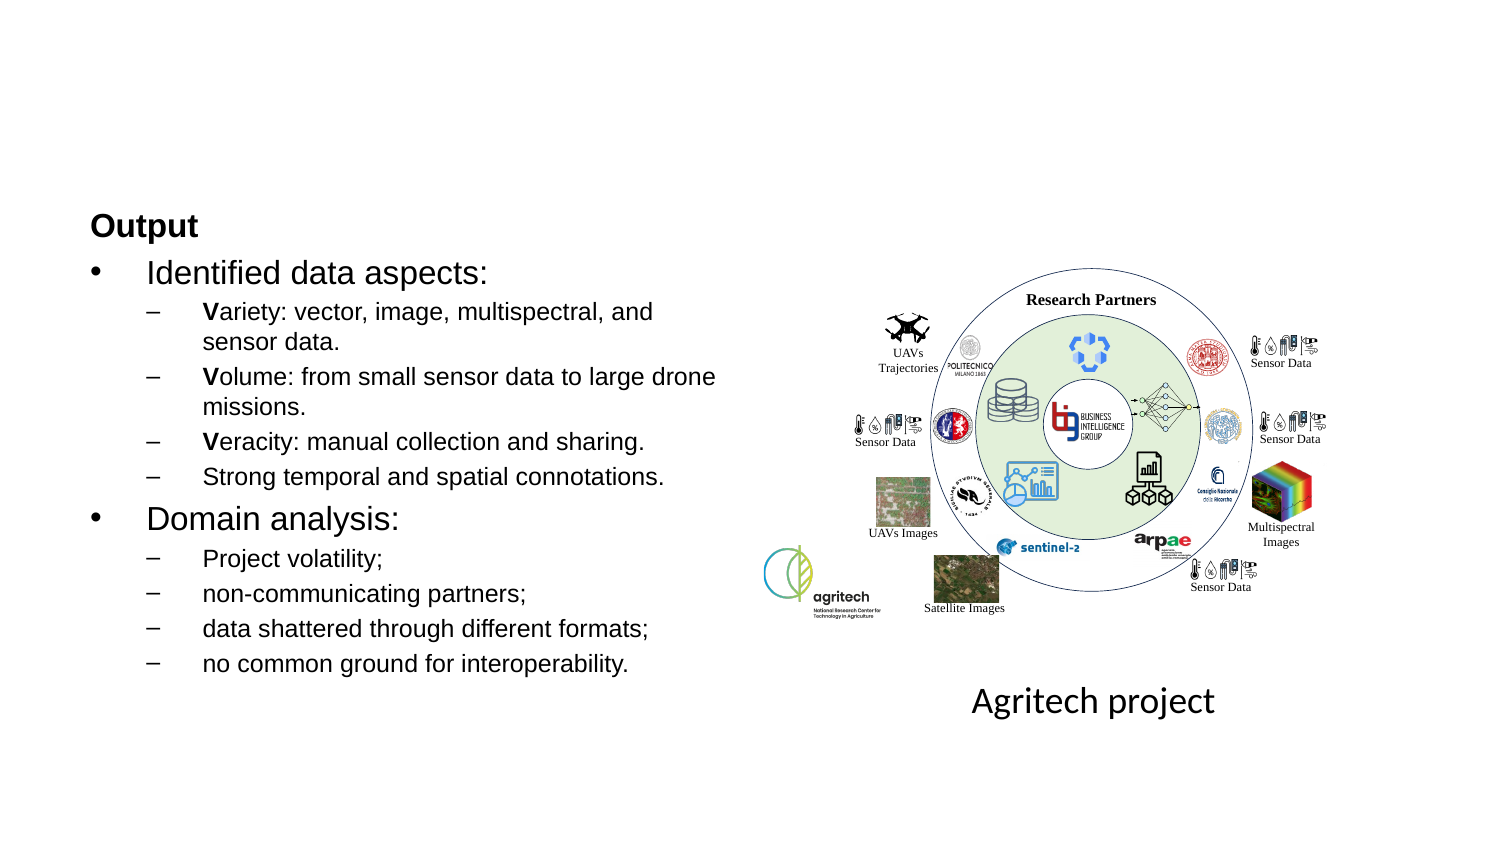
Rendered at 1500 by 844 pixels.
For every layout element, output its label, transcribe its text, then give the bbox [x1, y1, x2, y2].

list Output Identified data aspects: Variety: vector, image, multispectral, and sensor data. Volume: from small sensor data to large drone missions. Veracity: manual collection and sharing. Strong temporal and spatial connotations. Domain analysis: Project volatility; non-communicating partners; data shattered through different formats; no common ground for interoperability. [75, 196, 738, 754]
picture [762, 245, 1426, 619]
text_box Agritech project [762, 668, 1425, 753]
